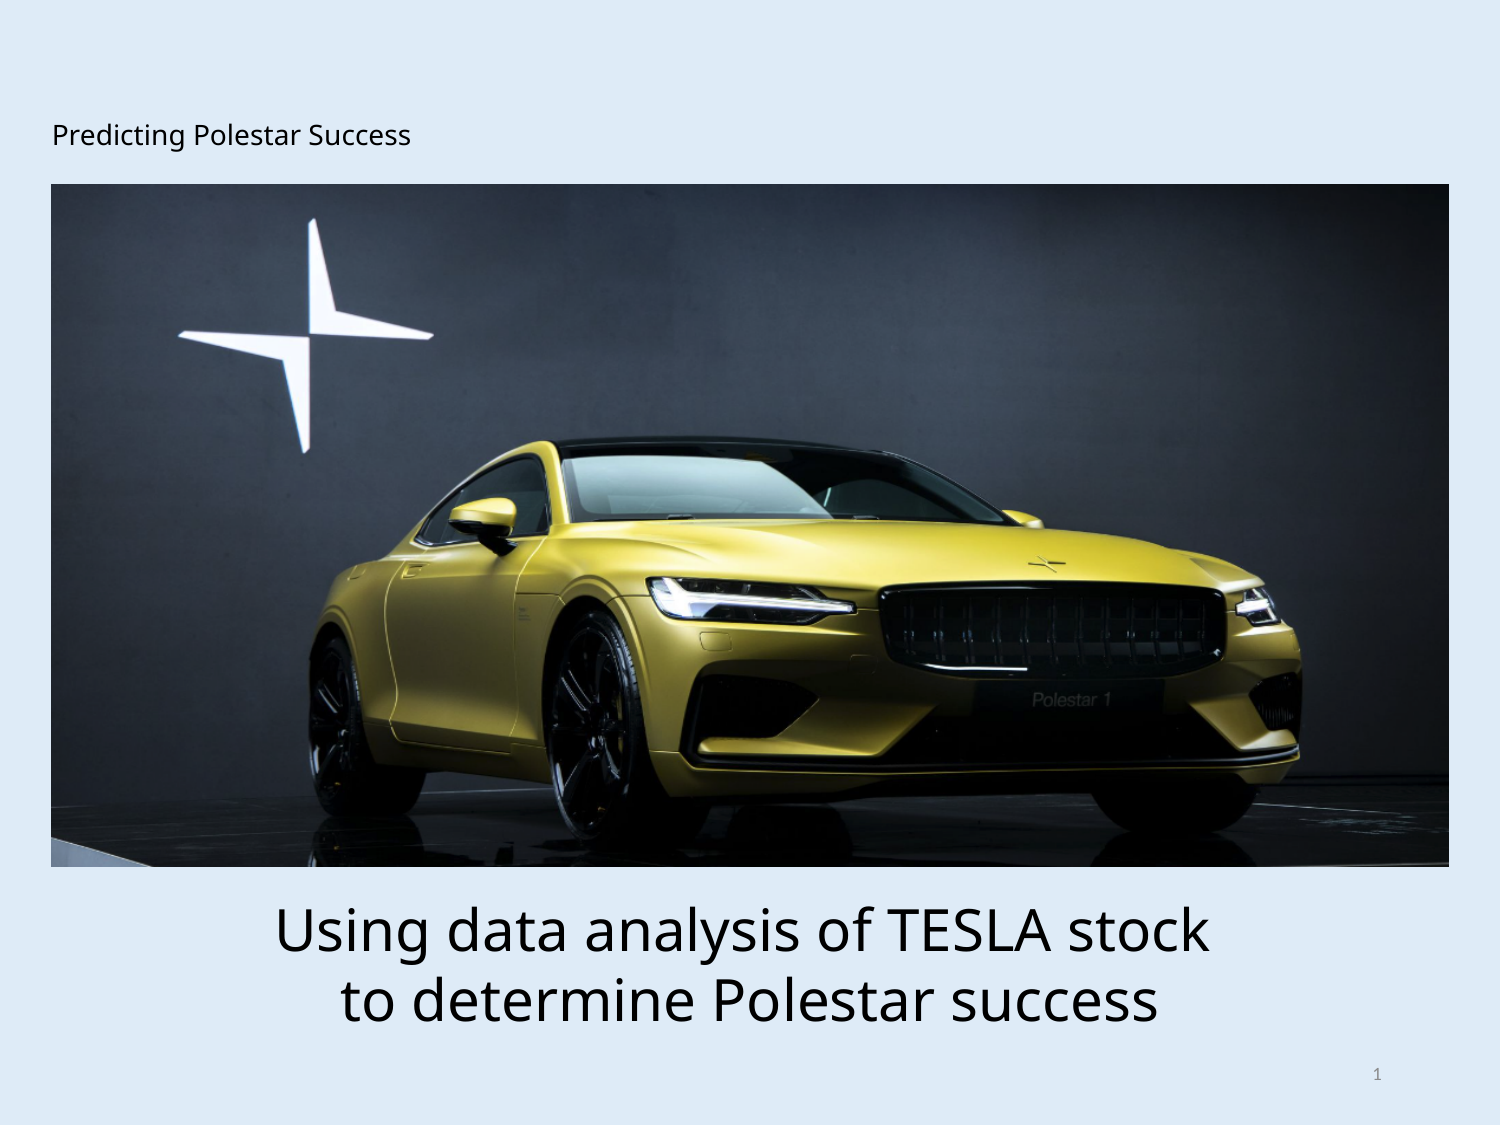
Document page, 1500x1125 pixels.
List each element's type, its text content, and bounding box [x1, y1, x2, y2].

title Predicting Polestar Success [36, 82, 1331, 194]
text_box Using data analysis of TESLA stock to determine Polestar success [81, 886, 1419, 1041]
slide_number 1 [1059, 1042, 1397, 1103]
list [51, 184, 1449, 867]
